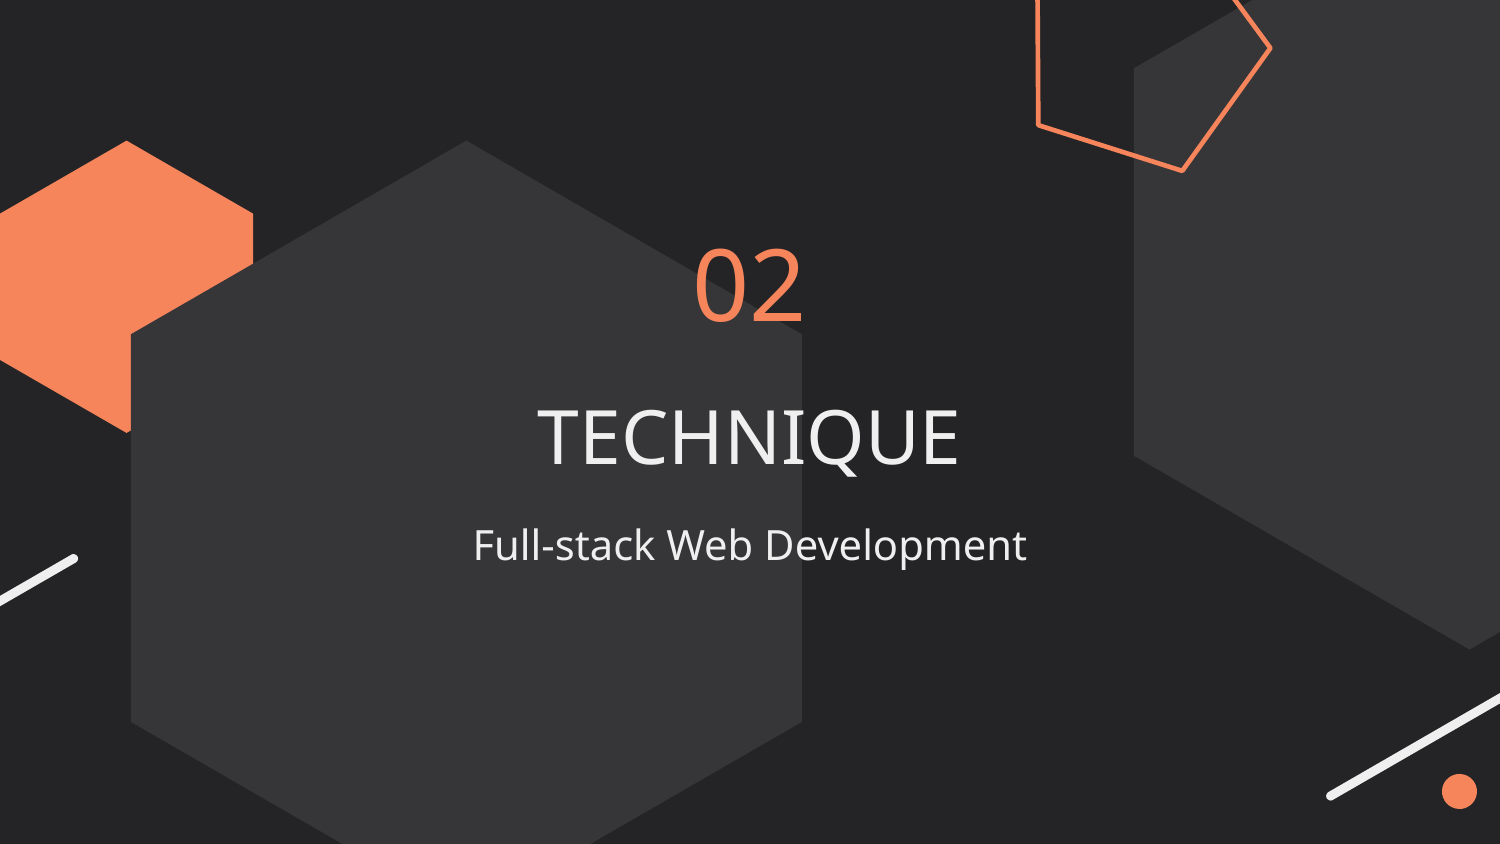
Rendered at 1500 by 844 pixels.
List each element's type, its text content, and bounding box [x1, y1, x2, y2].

subtitle Full-stack Web Development [397, 503, 1103, 634]
title TECHNIQUE [51, 365, 1449, 504]
title 02 [51, 181, 1449, 357]
